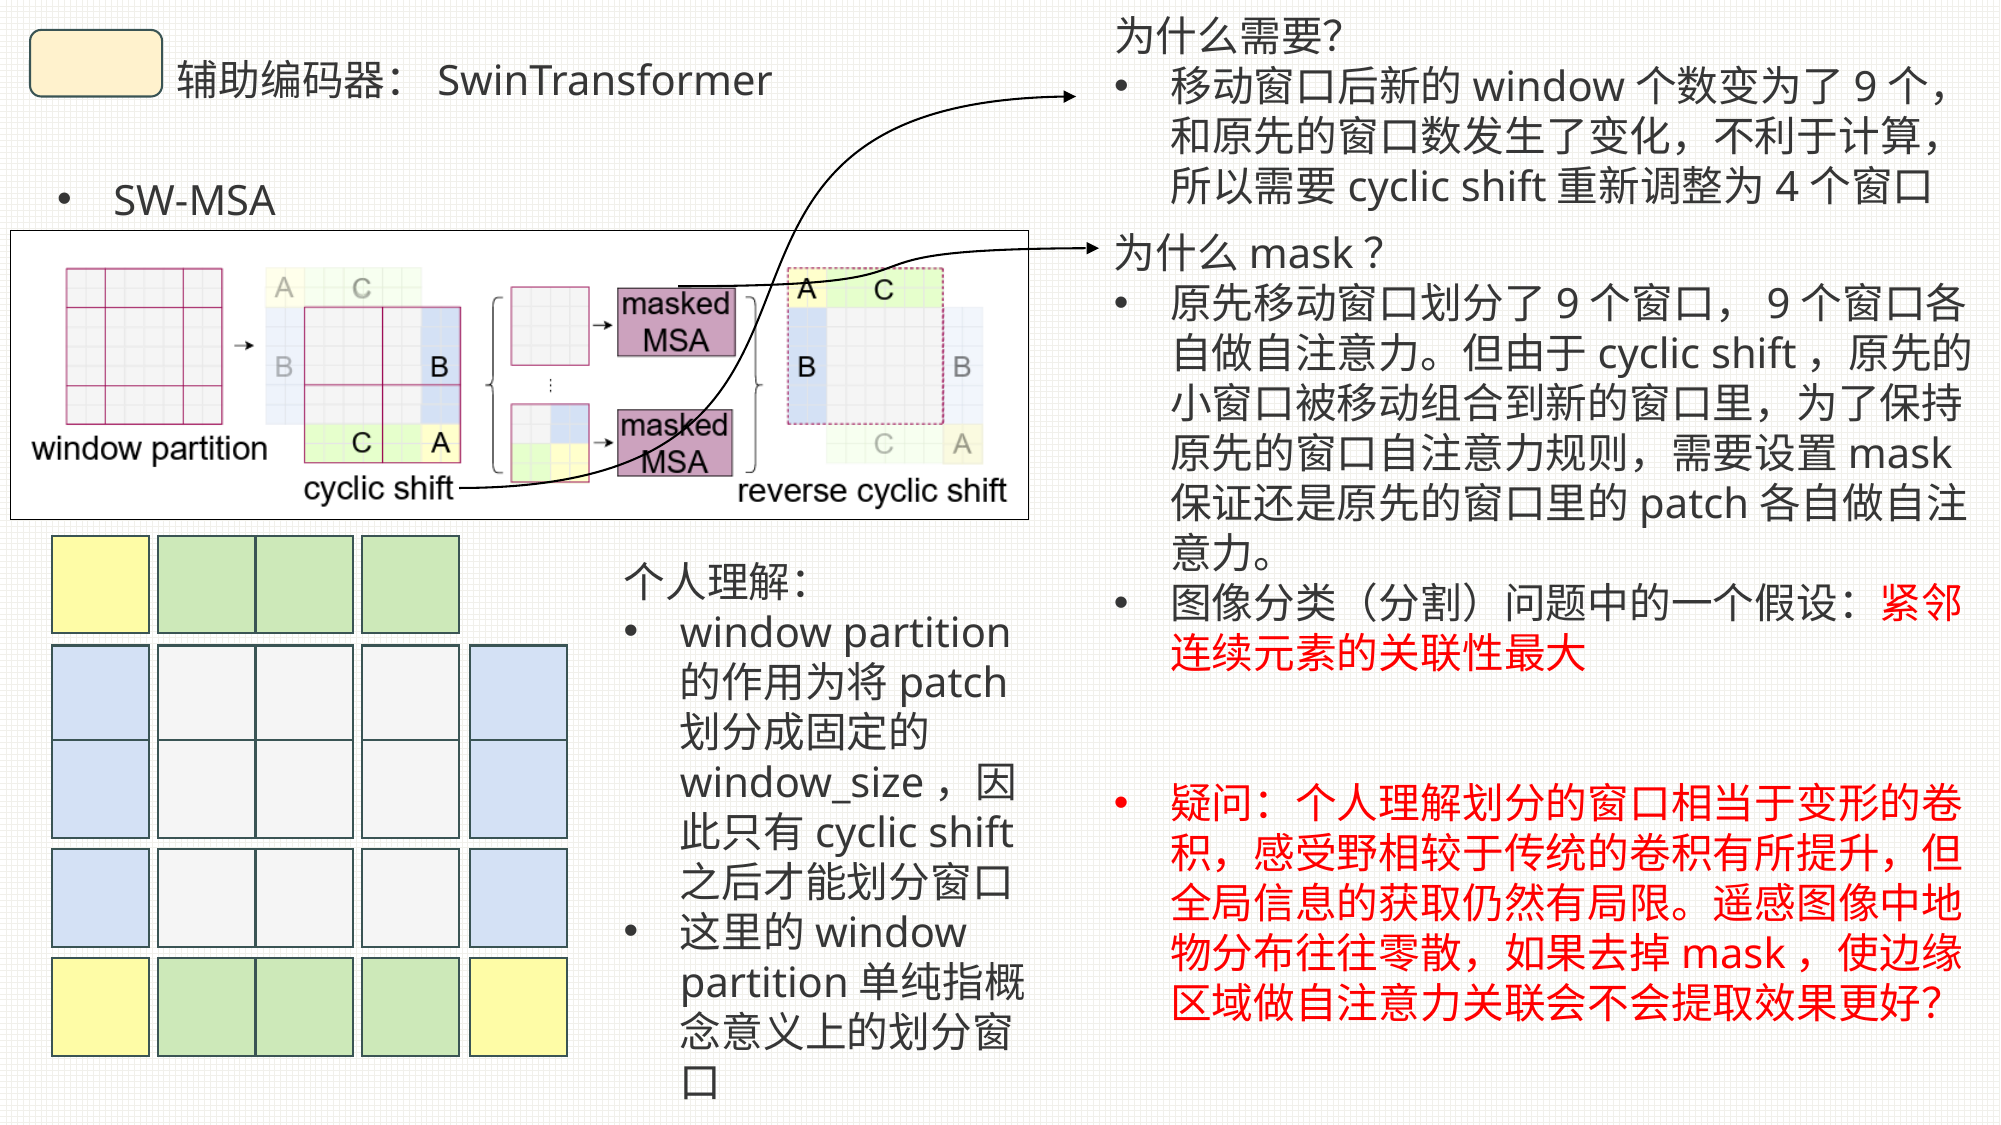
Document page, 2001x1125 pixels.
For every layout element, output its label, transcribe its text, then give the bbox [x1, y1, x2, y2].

text_box [157, 739, 255, 839]
text_box [361, 957, 460, 1057]
text_box [51, 739, 150, 839]
text_box [255, 848, 354, 948]
text_box 个人理解： window partition的作用为将patch划分成固定的window_size，因此只有cyclic shift之后才能划分窗口 这里的window partition单纯指概念意义上的划分窗口 [608, 548, 1055, 1113]
text_box [157, 535, 255, 634]
text_box [255, 957, 354, 1057]
text_box [51, 848, 150, 948]
text_box [51, 535, 150, 634]
text_box SW-MSA [42, 141, 459, 230]
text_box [678, 248, 1100, 287]
text_box [255, 535, 354, 634]
text_box [361, 848, 460, 948]
text_box [157, 644, 255, 739]
text_box 辅助编码器：SwinTransformer [162, 21, 831, 111]
text_box [157, 957, 255, 1057]
text_box [361, 535, 460, 634]
text_box [51, 957, 150, 1057]
text_box [51, 644, 150, 739]
text_box [361, 644, 460, 739]
text_box [469, 957, 568, 1057]
text_box [469, 739, 568, 839]
text_box [361, 739, 460, 839]
text_box [255, 644, 354, 739]
picture [10, 230, 1029, 520]
text_box 为什么需要？ 移动窗口后新的window个数变为了9个，和原先的窗口数发生了变化，不利于计算，所以需要cyclic shift重新调整为4个窗口 [1099, 2, 1991, 218]
text_box [255, 739, 354, 839]
text_box 为什么mask？ 原先移动窗口划分了9个窗口，9个窗口各自做自注意力。但由于cyclic shift，原先的小窗口被移动组合到新的窗口里，为了保持原先的窗口自注意力规则，需要设置mask保证还是原先的窗口里的patch各自做自注意力。 图像分类（分割）问题中的一个假设：紧邻连续元素的关联性最大 疑问：个人理解划分的窗口相当于变形的卷积，感受野相较于传统的卷积有所提升，但全局信息的获取仍然有局限。遥感图像中地物分布往往零散，如果去掉mask，使边缘区域做自注意力关联会不会提取效果更好？ [1098, 219, 1990, 1035]
text_box [469, 644, 568, 739]
text_box [469, 848, 568, 948]
text_box [28, 28, 162, 98]
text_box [459, 96, 1077, 488]
text_box [157, 848, 255, 948]
